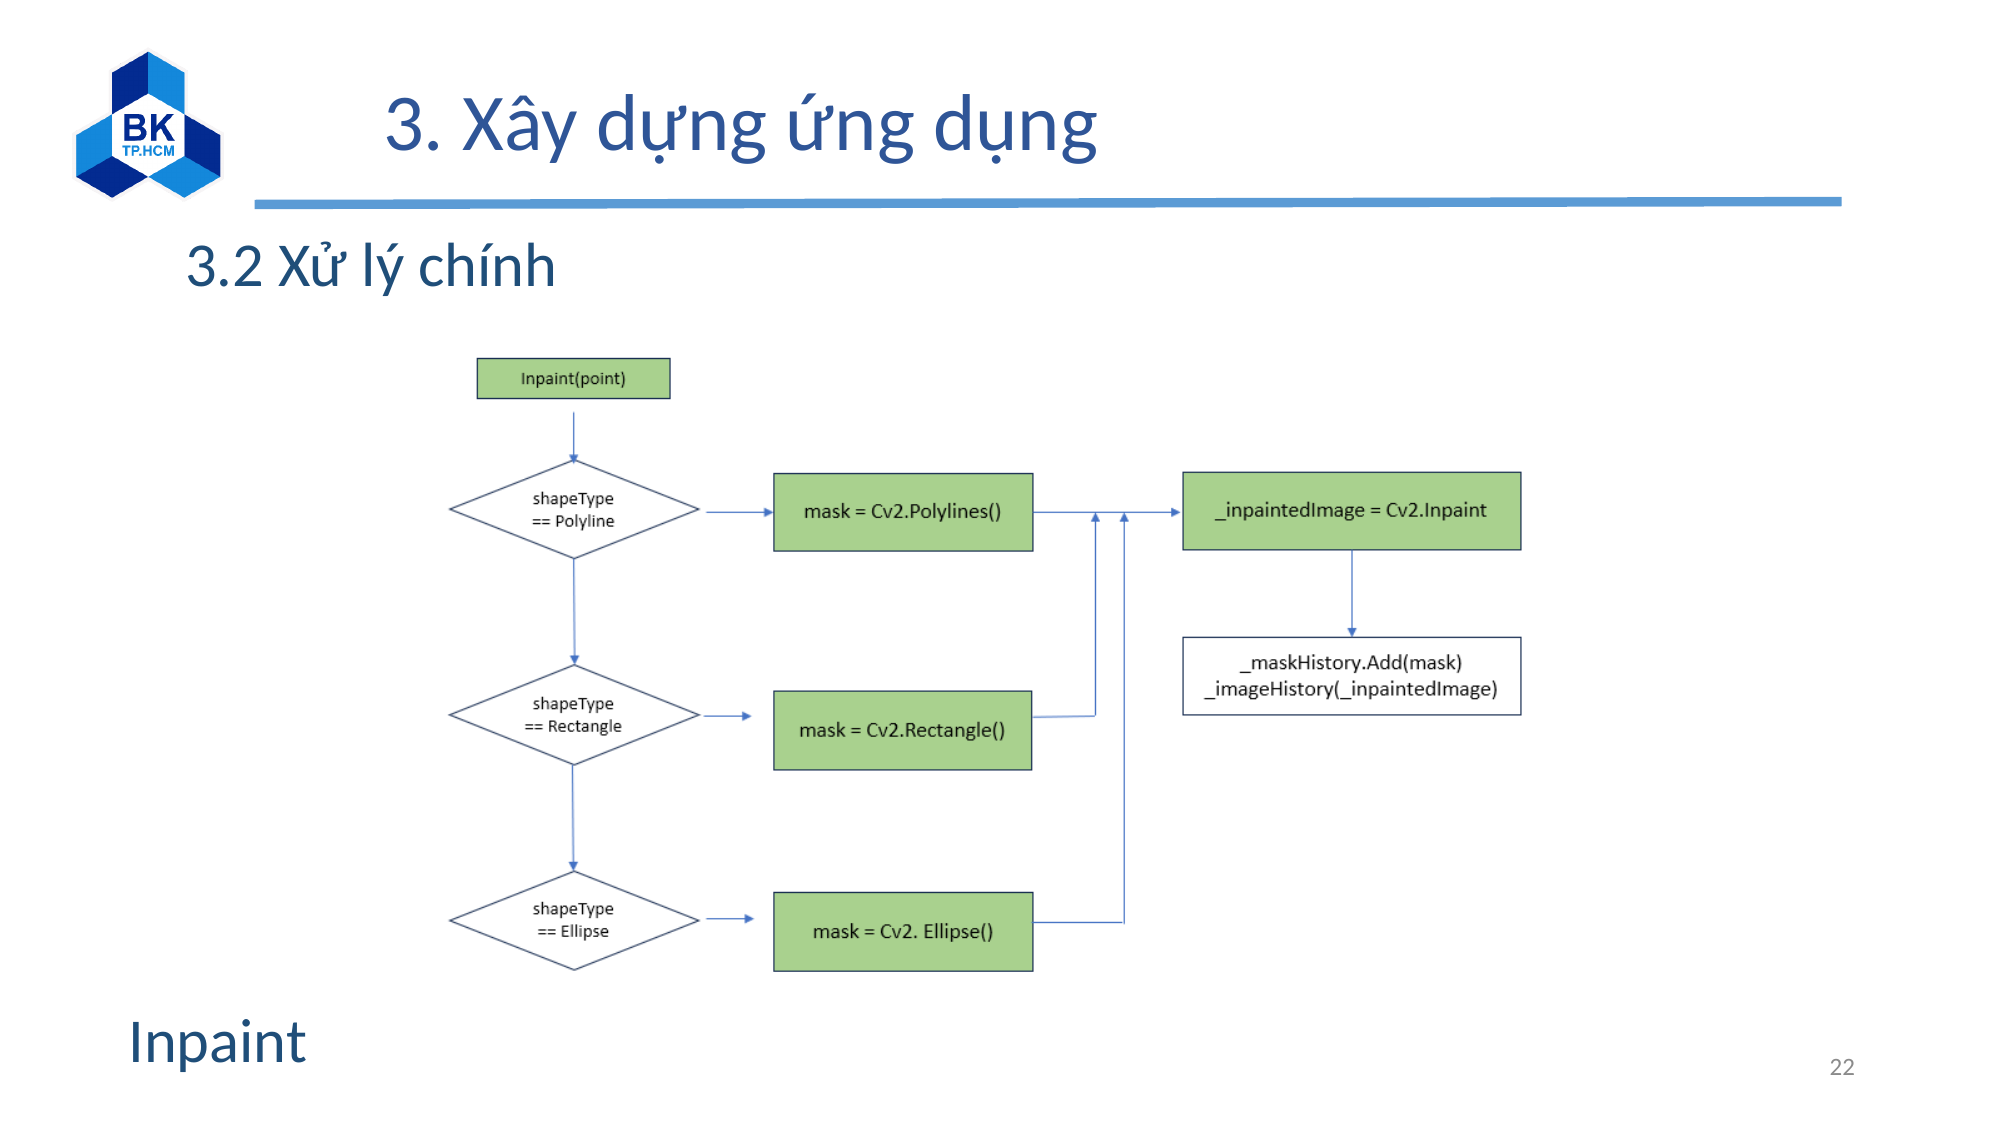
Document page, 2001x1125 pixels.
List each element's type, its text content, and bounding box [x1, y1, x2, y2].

picture [393, 323, 1588, 1002]
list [72, 47, 225, 202]
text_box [254, 201, 1842, 205]
slide_number 22 [1420, 1035, 1871, 1096]
title 3. Xây dựng ứng dụng [368, 72, 1890, 176]
text_box 3.2 Xử lý chính [170, 216, 1035, 307]
text_box Inpaint [113, 992, 394, 1082]
